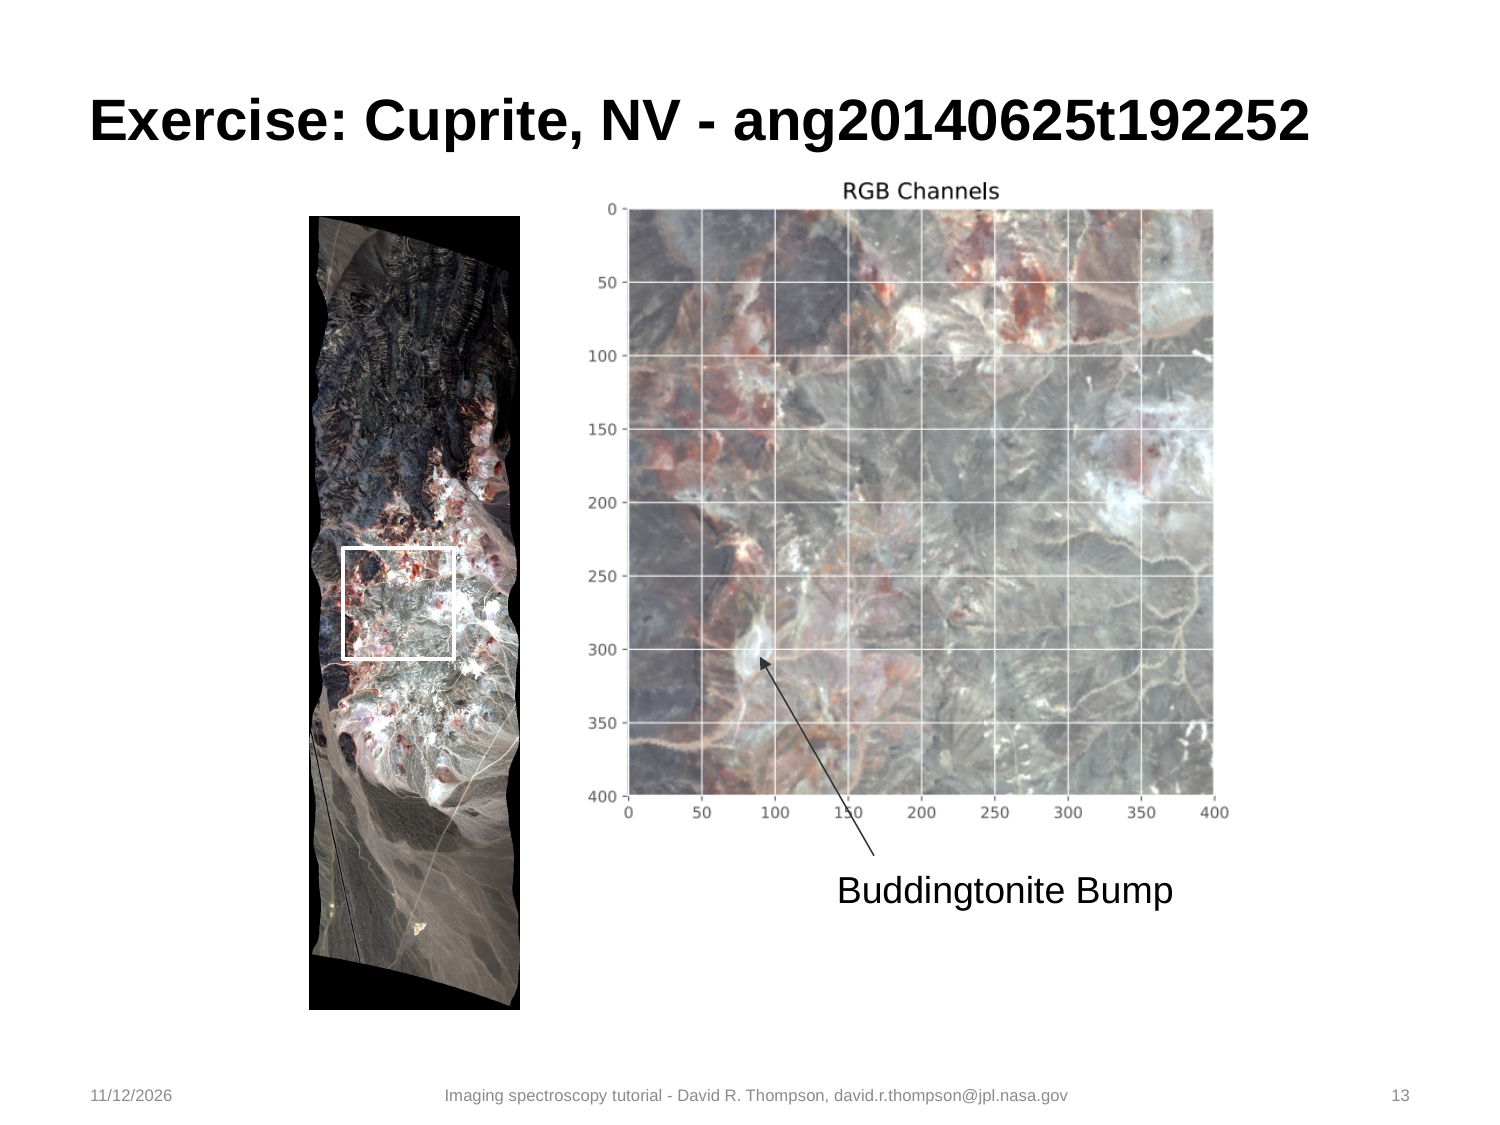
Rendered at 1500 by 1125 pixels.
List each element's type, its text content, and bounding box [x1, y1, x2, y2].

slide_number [75, 1065, 297, 1125]
title Exercise: Cuprite, NV - ang20140625t192252 [74, 74, 1425, 146]
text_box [759, 656, 875, 857]
text_box Buddingtonite Bump [822, 858, 1189, 919]
picture [567, 166, 1244, 824]
slide_number 13 [1217, 1065, 1425, 1125]
footer Imaging spectroscopy tutorial - David R. Thompson, david.r.thompson@jpl.nasa.gov [309, 1065, 1205, 1125]
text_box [308, 215, 520, 1010]
